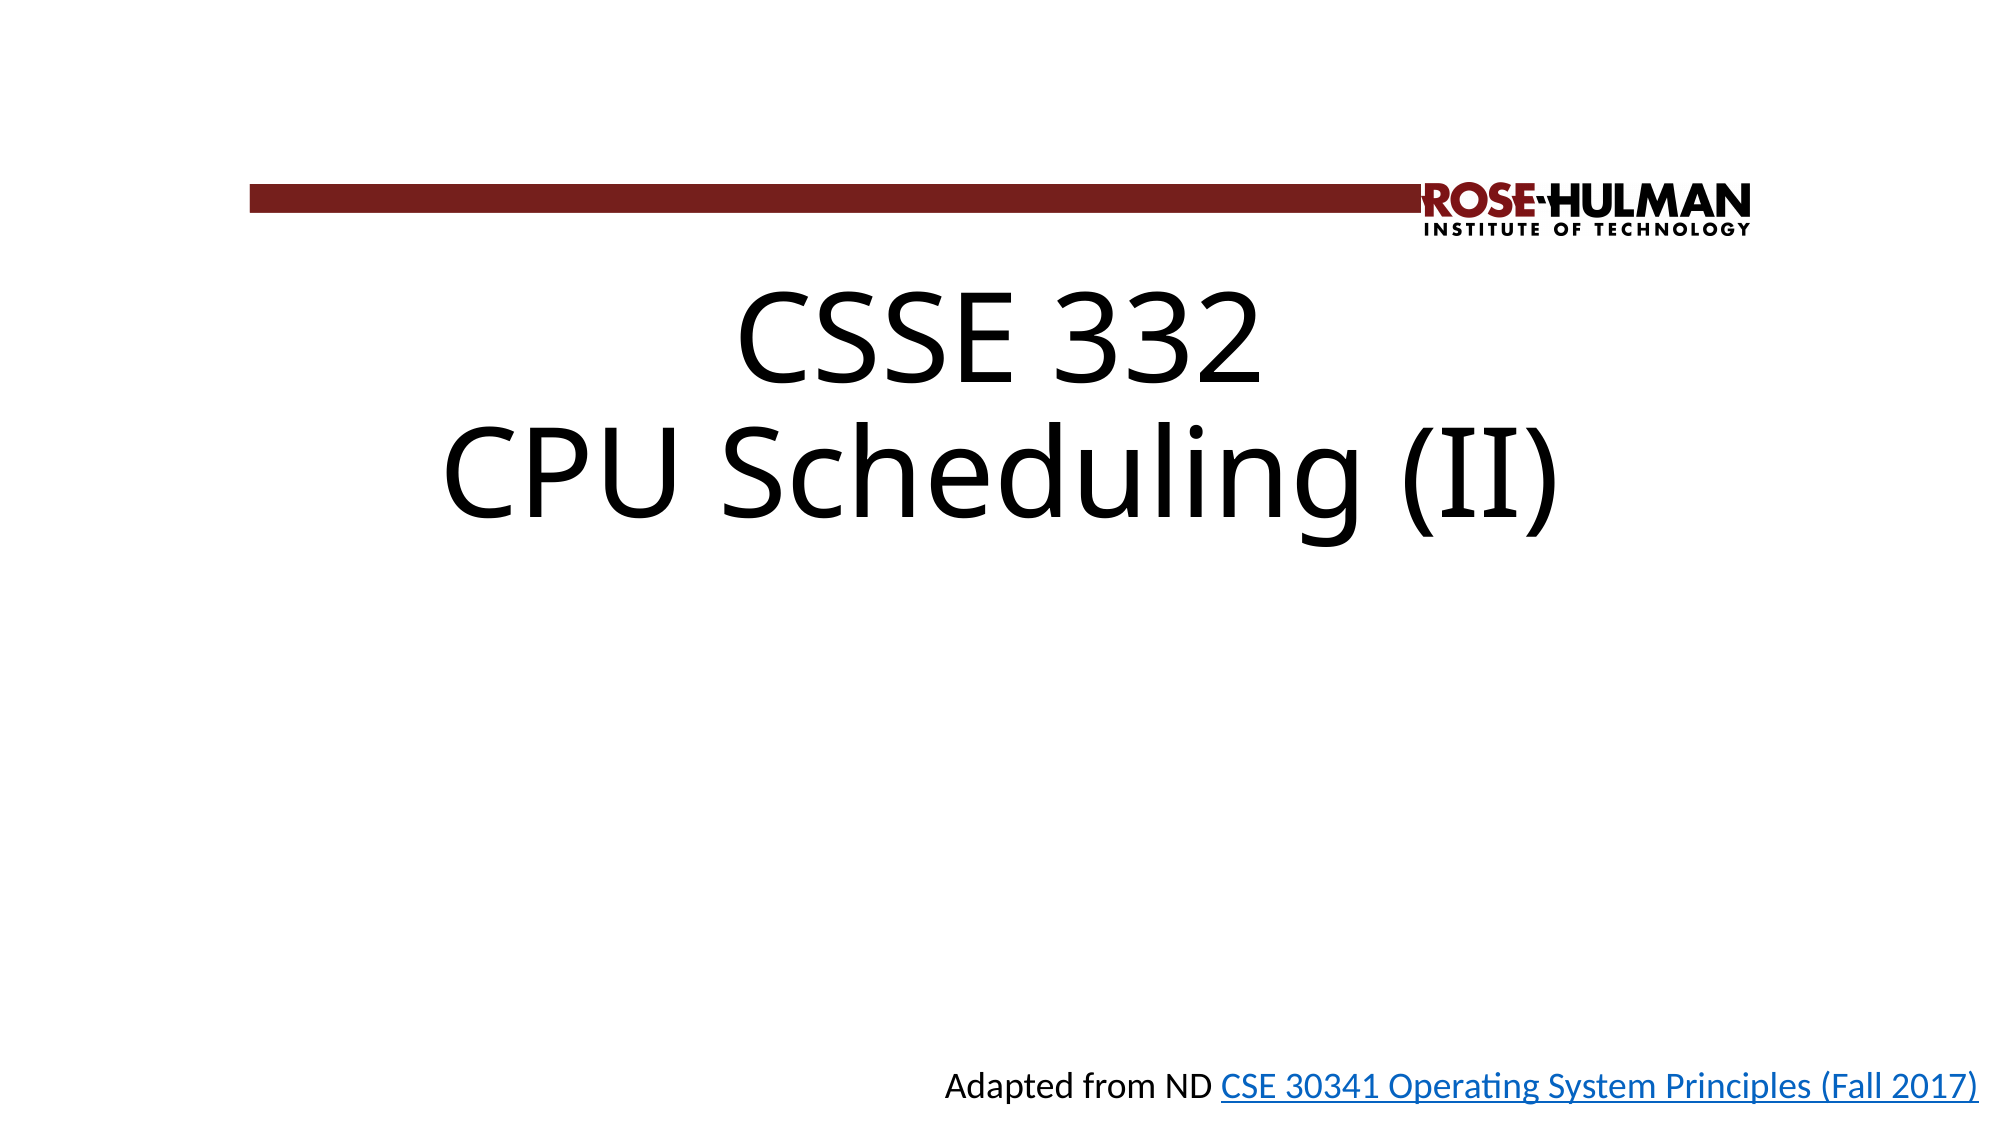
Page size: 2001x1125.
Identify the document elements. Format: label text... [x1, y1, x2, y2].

text_box Adapted from ND CSE 30341 Operating System Principles (Fall 2017) [929, 1053, 1994, 1125]
title CSSE 332 CPU Scheduling (II) [204, 160, 1796, 553]
